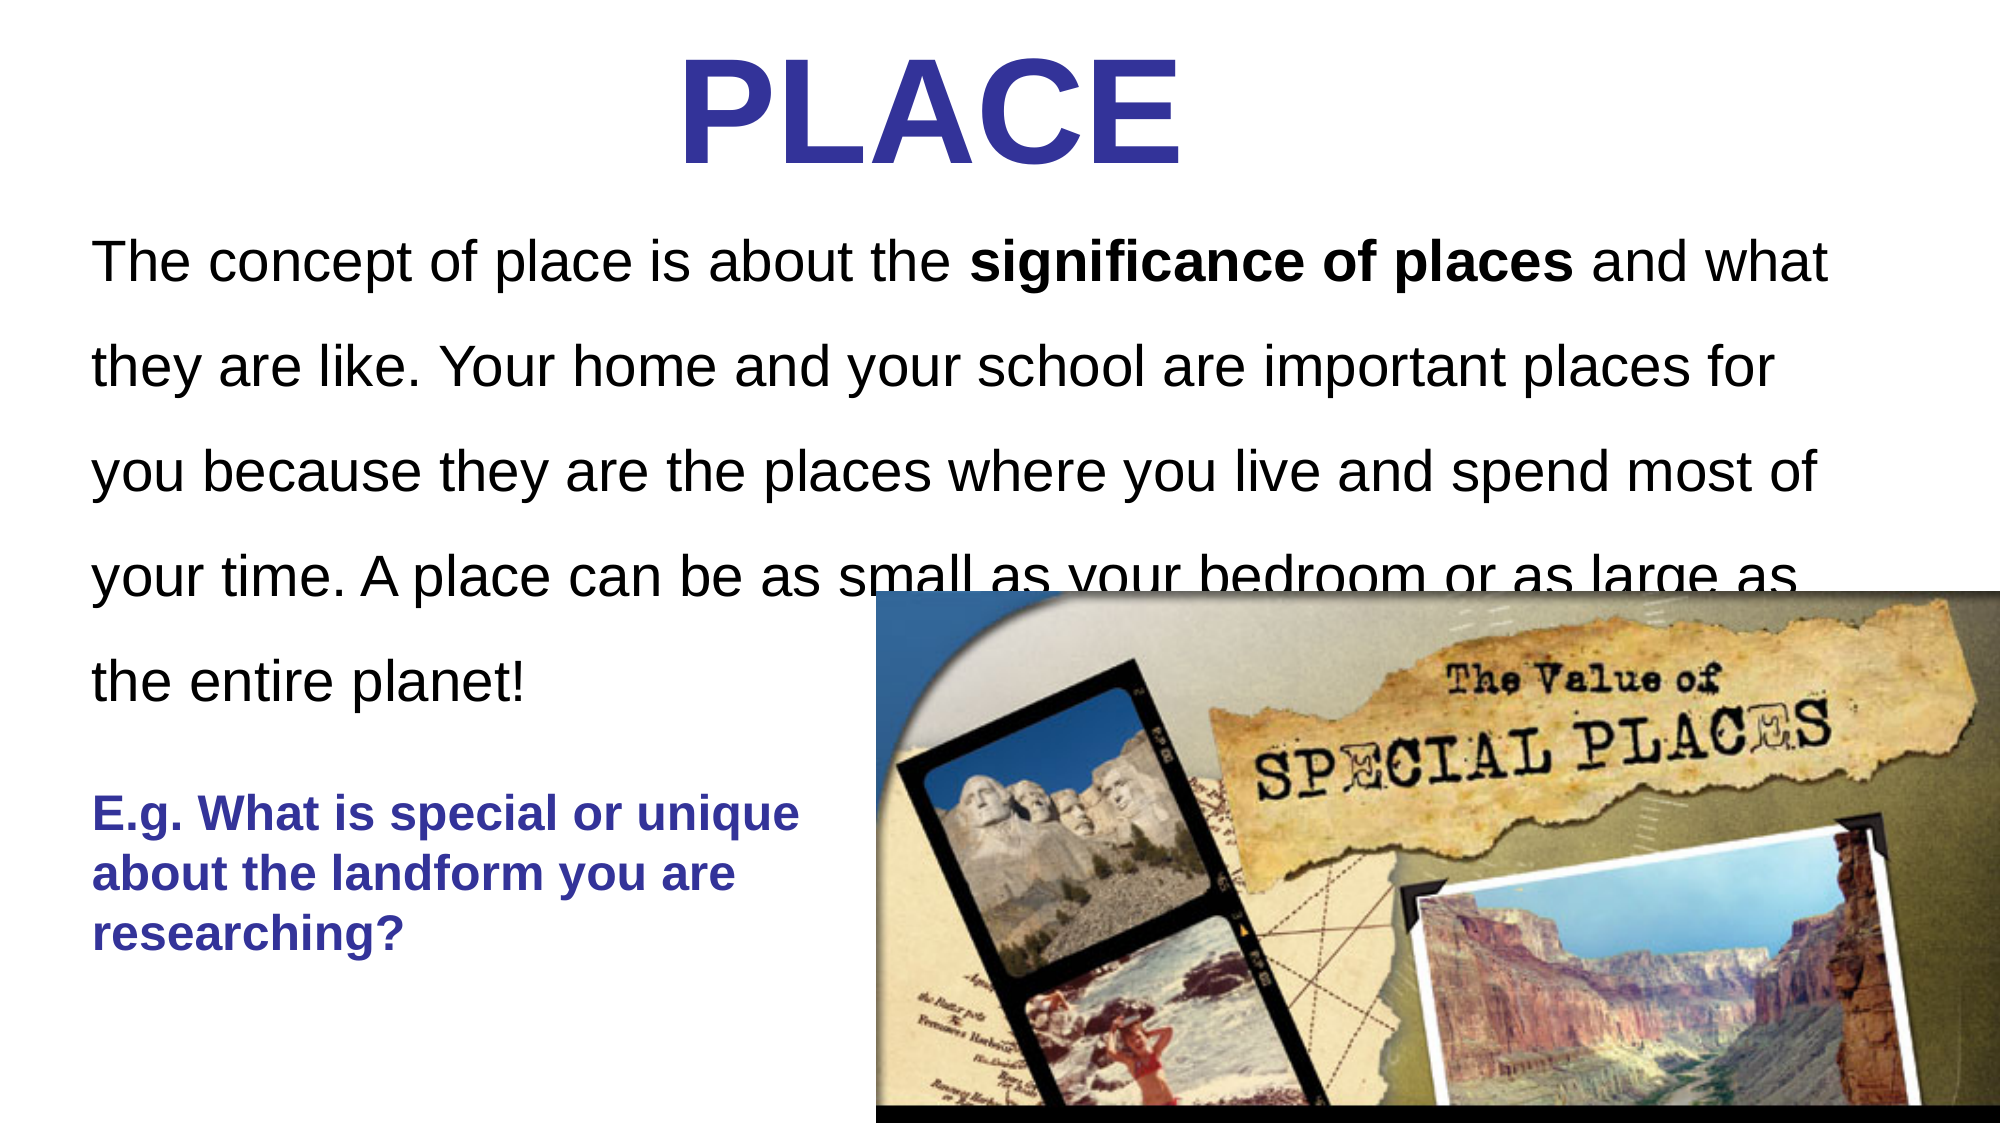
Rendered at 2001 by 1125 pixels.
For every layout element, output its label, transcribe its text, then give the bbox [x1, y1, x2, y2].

picture [876, 591, 2000, 1123]
text_box The concept of place is about the significance of places and what they are like. Your home and your school are important places for you because they are the places where you live and spend most of your time. A place can be as small as your bedroom or as large as the entire planet! [76, 180, 1876, 916]
text_box PLACE [661, 6, 1426, 202]
text_box E.g. What is special or unique about the landform you are researching? [76, 772, 853, 968]
